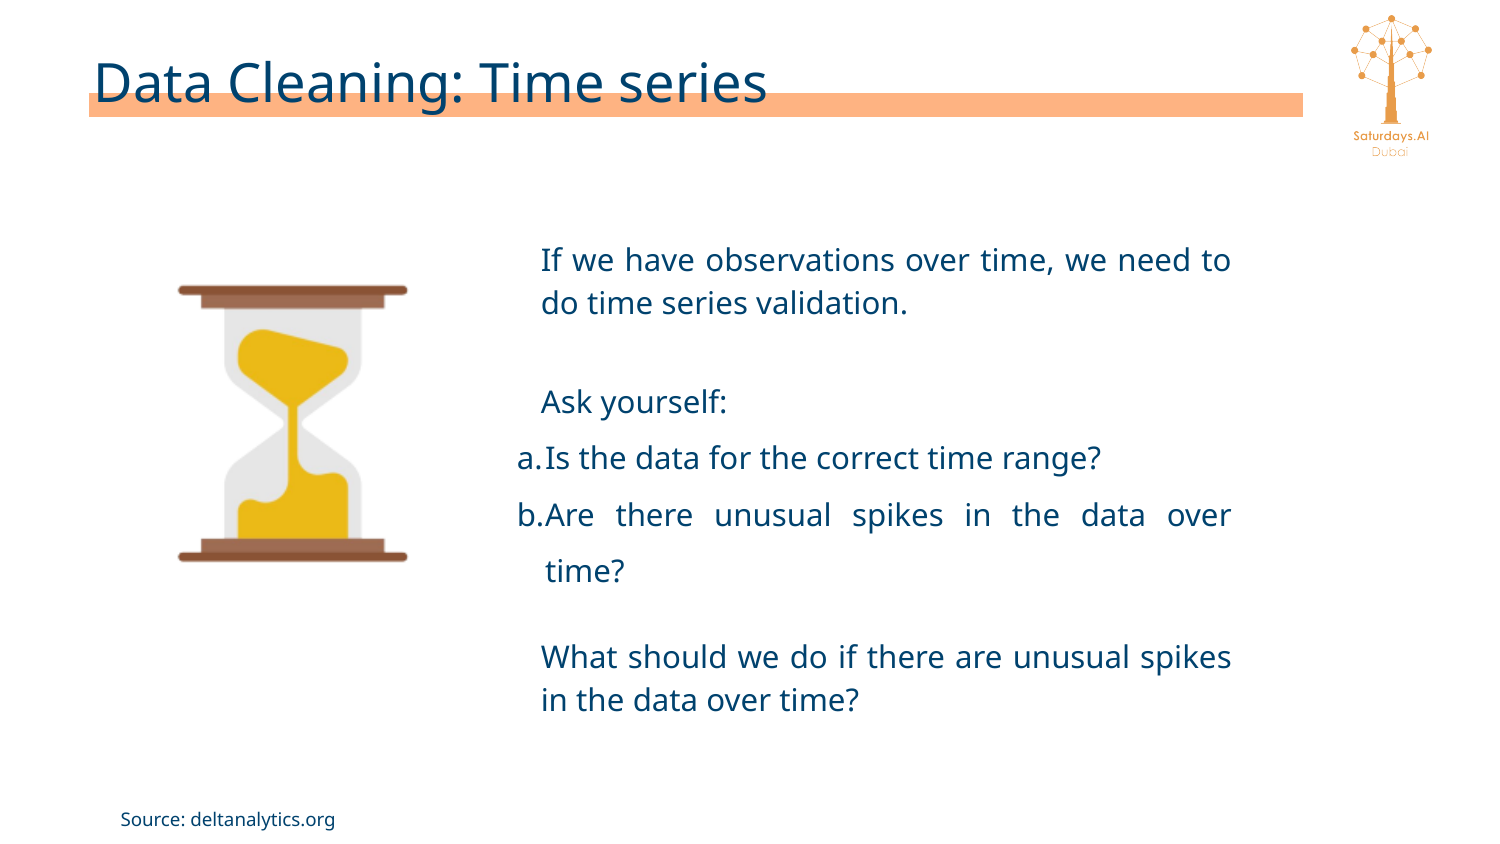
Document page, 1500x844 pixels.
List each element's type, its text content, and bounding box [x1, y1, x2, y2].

picture [1351, 15, 1433, 160]
picture [158, 277, 430, 567]
text_box Source: deltanalytics.org [88, 746, 1375, 833]
text_box If we have observations over time, we need to do time series validation. Ask yourself: Is the data for the correct time range? Are there unusual spikes in the data over time? What should we do if there are unusual spikes in the data over time? [512, 231, 1236, 319]
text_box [88, 45, 1303, 118]
